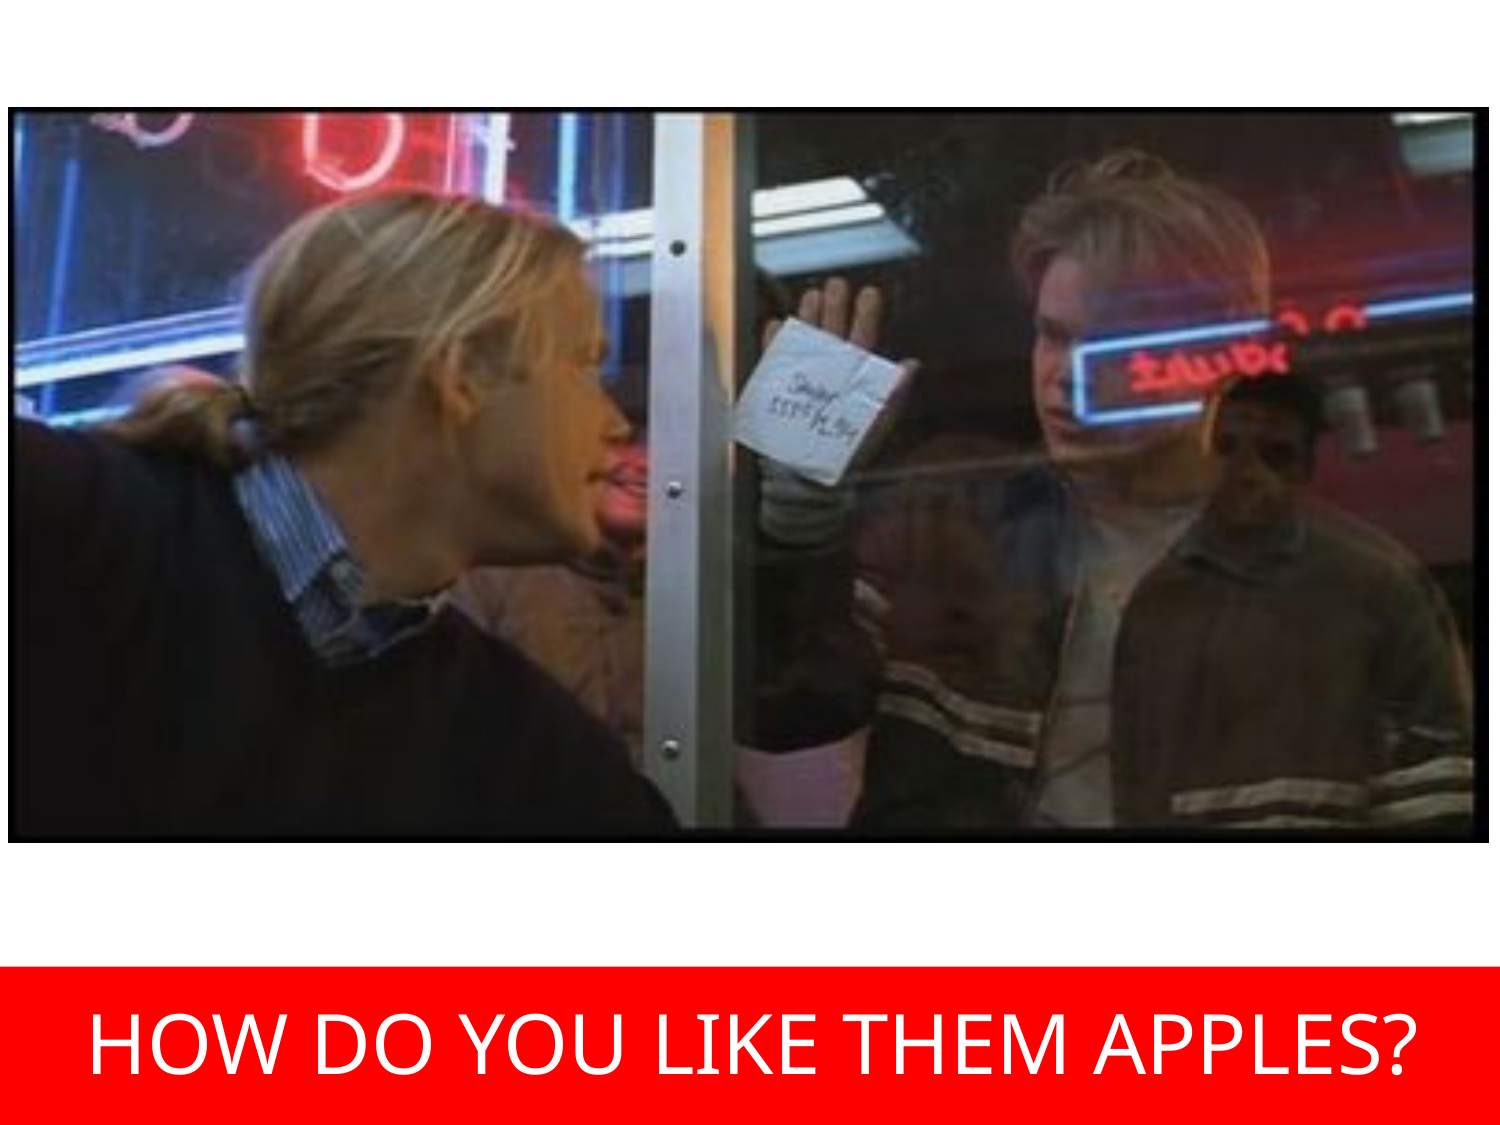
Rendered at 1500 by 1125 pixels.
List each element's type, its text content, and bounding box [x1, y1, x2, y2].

picture [7, 107, 1489, 843]
text_box HOW DO YOU LIKE THEM APPLES? [28, 984, 1478, 1125]
